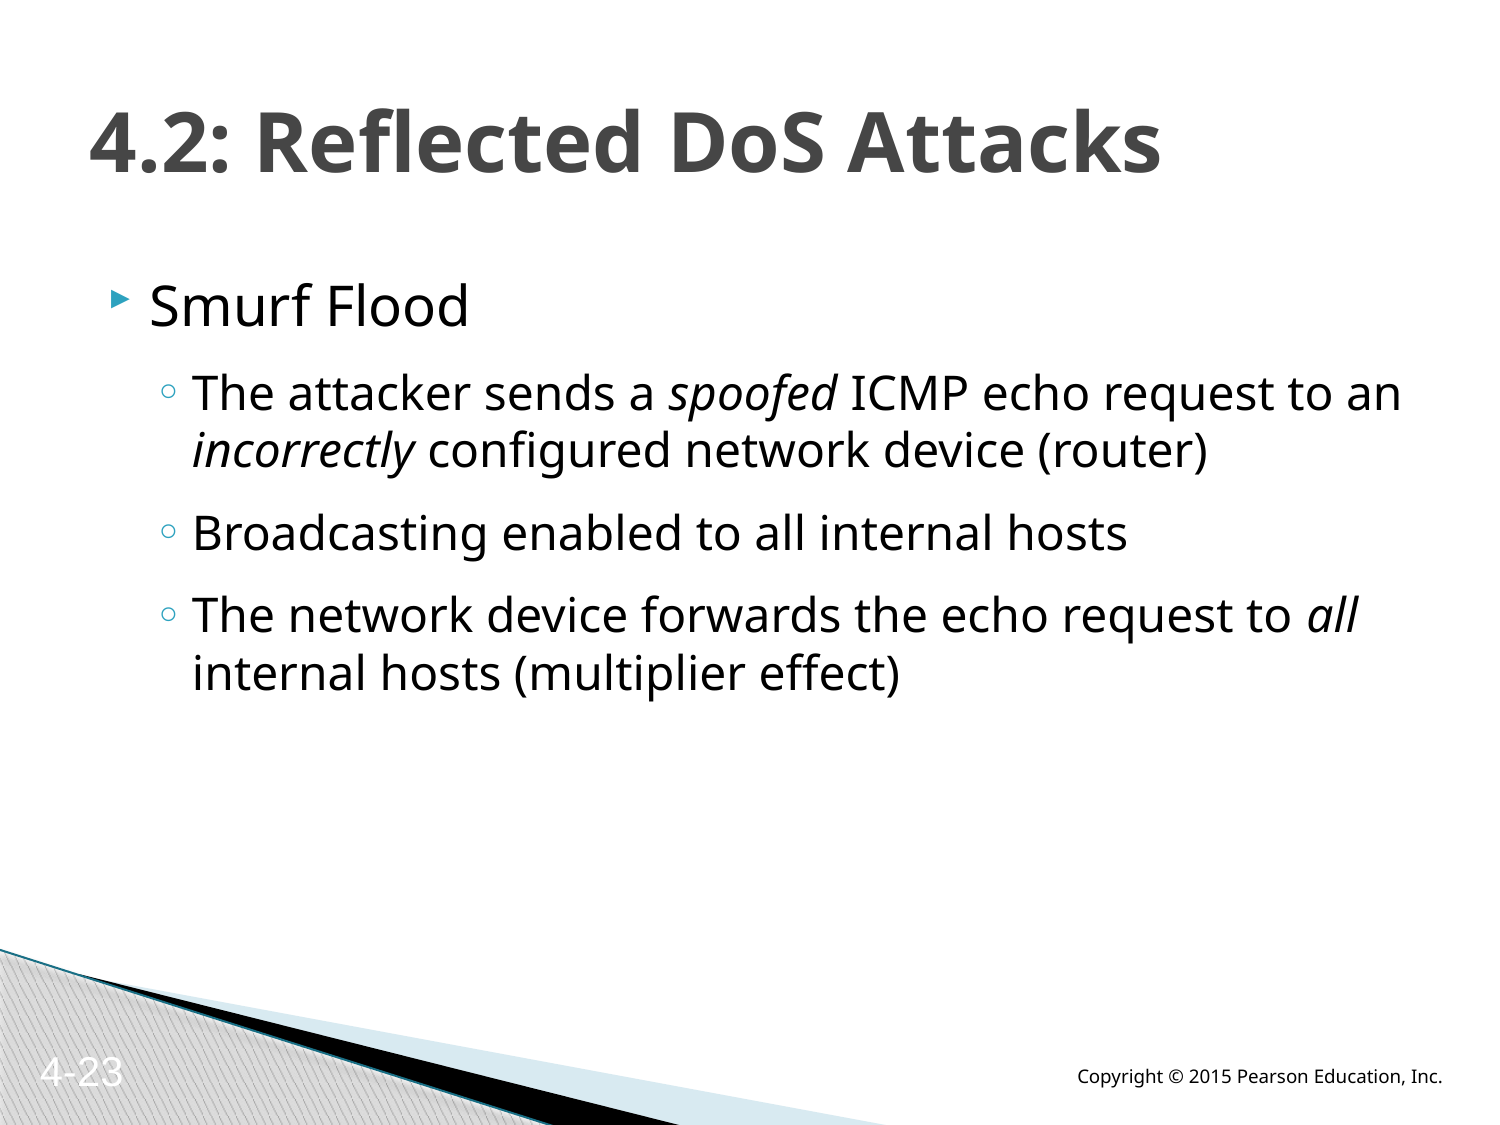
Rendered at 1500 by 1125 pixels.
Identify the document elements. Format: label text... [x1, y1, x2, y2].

title 4.2: Reflected DoS Attacks [75, 45, 1425, 233]
slide_number 4-23 [24, 1037, 175, 1100]
list Smurf Flood The attacker sends a spoofed ICMP echo request to an incorrectly configured network device (router) Broadcasting enabled to all internal hosts The network device forwards the echo request to all internal hosts (multiplier effect) [75, 262, 1463, 986]
